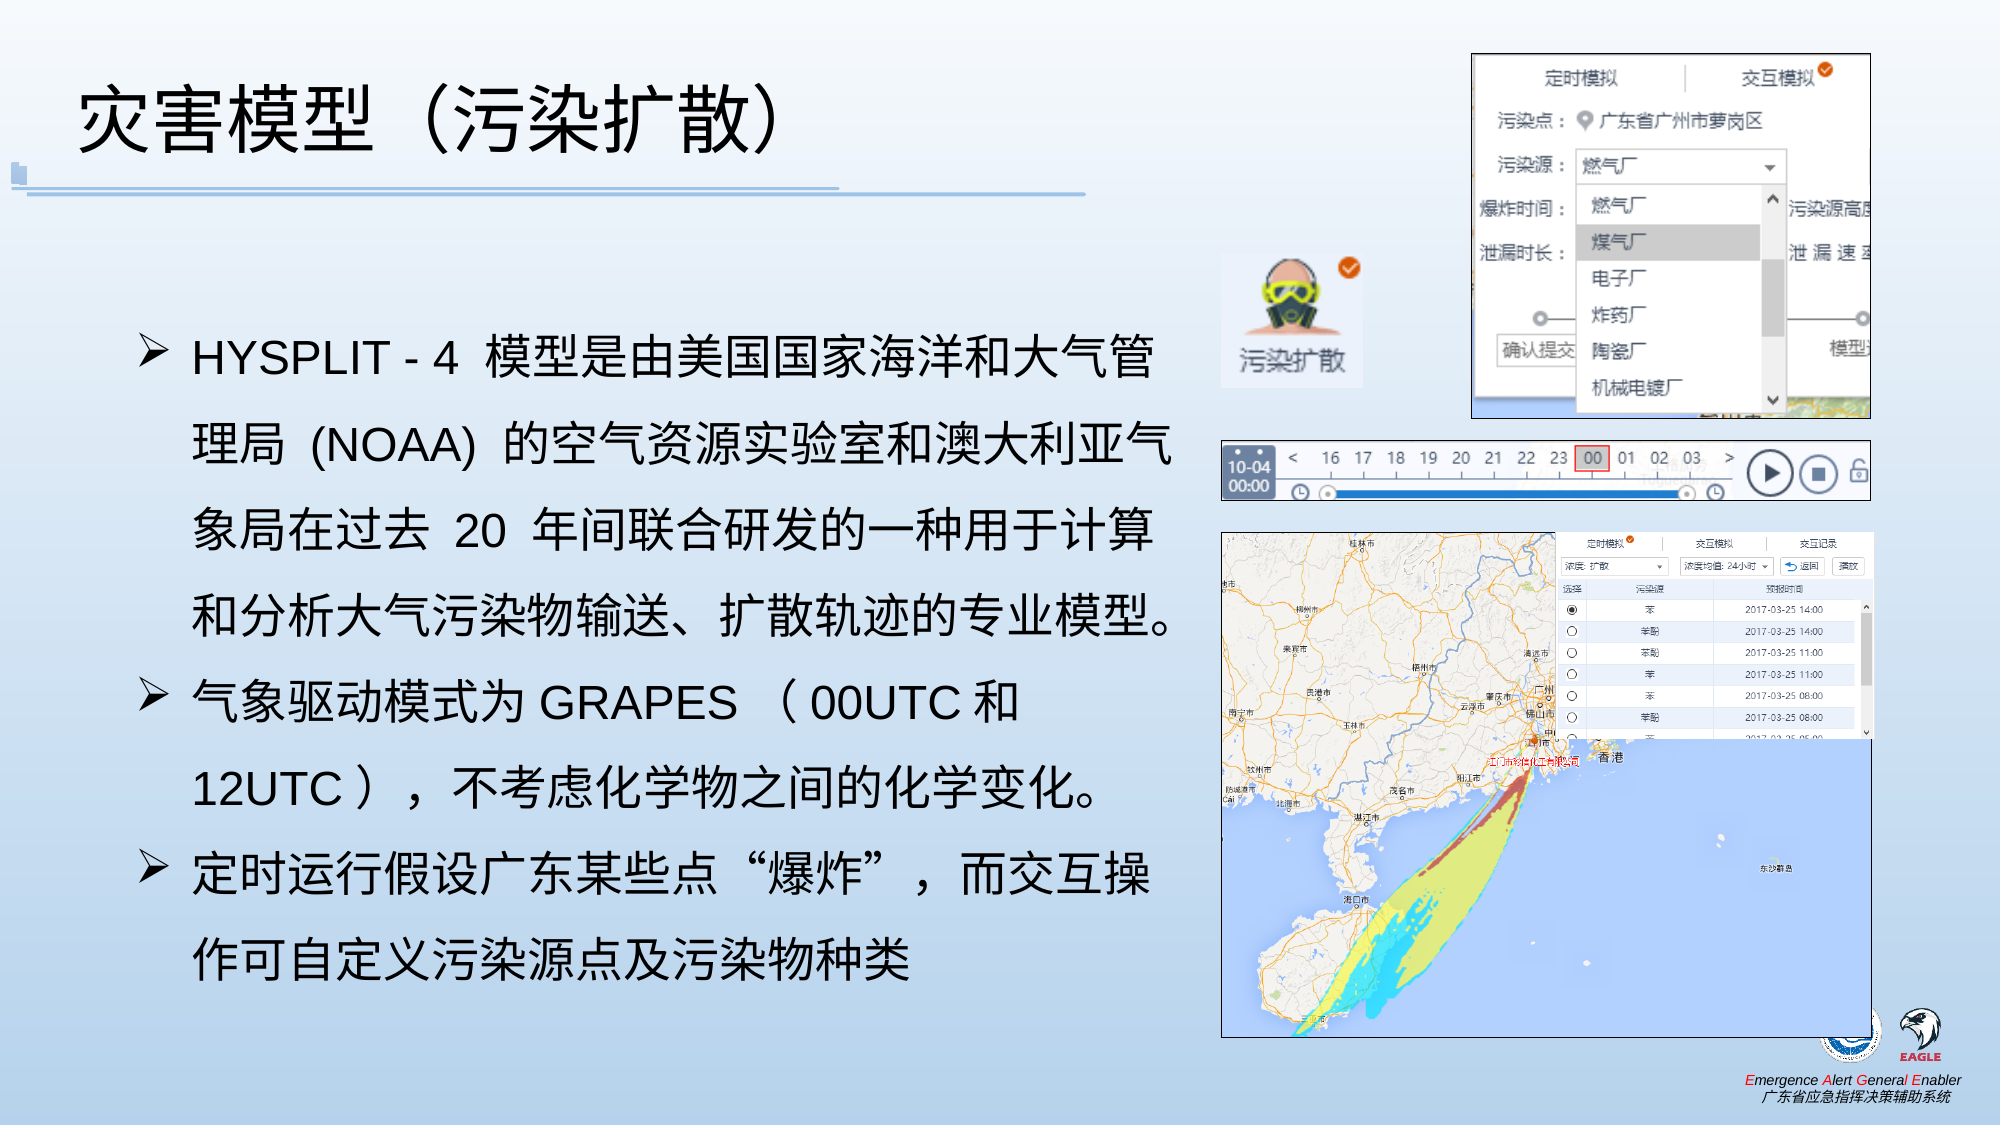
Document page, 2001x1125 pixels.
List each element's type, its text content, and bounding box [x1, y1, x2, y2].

title 灾害模型（污染扩散） [61, 42, 1618, 204]
picture [1471, 53, 1871, 419]
text_box HYSPLIT - 4 模型是由美国国家海洋和大气管理局 (NOAA) 的空气资源实验室和澳大利亚气象局在过去 20 年间联合研发的一种用于计算和分析大气污染物输送、扩散轨迹的专业模型。 气象驱动模式为GRAPES（00UTC和12UTC），不考虑化学物之间的化学变化。 定时运行假设广东某些点“爆炸”，而交互操作可自定义污染源点及污染物种类 [120, 290, 1193, 995]
picture [1221, 253, 1363, 389]
picture [1221, 532, 1958, 1074]
picture [1221, 440, 1871, 501]
